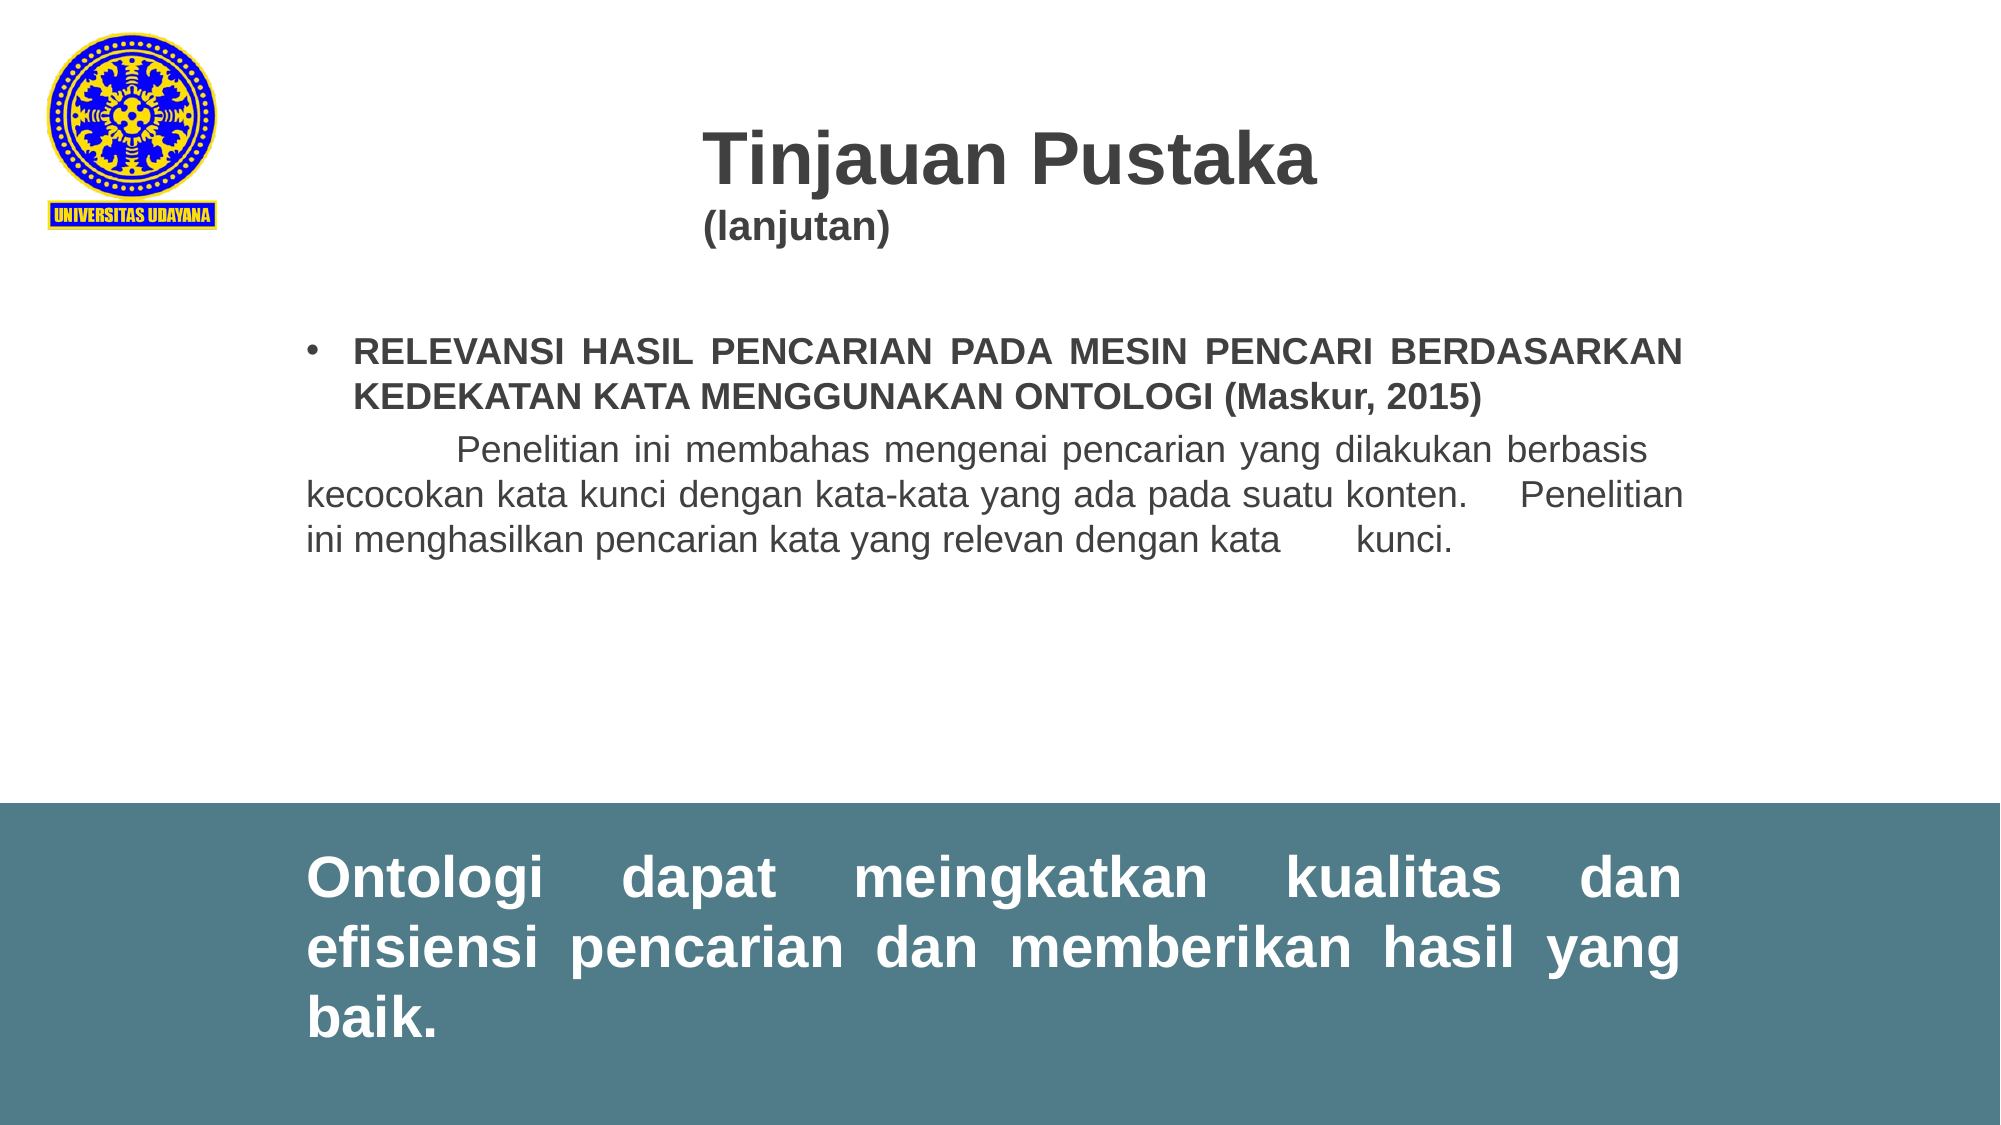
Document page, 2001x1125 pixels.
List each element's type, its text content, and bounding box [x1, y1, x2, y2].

picture [39, 25, 224, 234]
text_box Ontologi dapat meingkatkan kualitas dan efisiensi pencarian dan memberikan hasil yang baik. [291, 831, 1699, 1057]
text_box [0, 802, 2000, 1125]
text_box Tinjauan Pustaka (lanjutan) [688, 101, 1352, 257]
text_box RELEVANSI HASIL PENCARIAN PADA MESIN PENCARI BERDASARKAN KEDEKATAN KATA MENGGUNAKAN ONTOLOGI (Maskur, 2015) Penelitian ini membahas mengenai pencarian yang dilakukan berbasis kecocokan kata kunci dengan kata-kata yang ada pada suatu konten. Penelitian ini menghasilkan pencarian kata yang relevan dengan kata kunci. [291, 319, 1699, 671]
